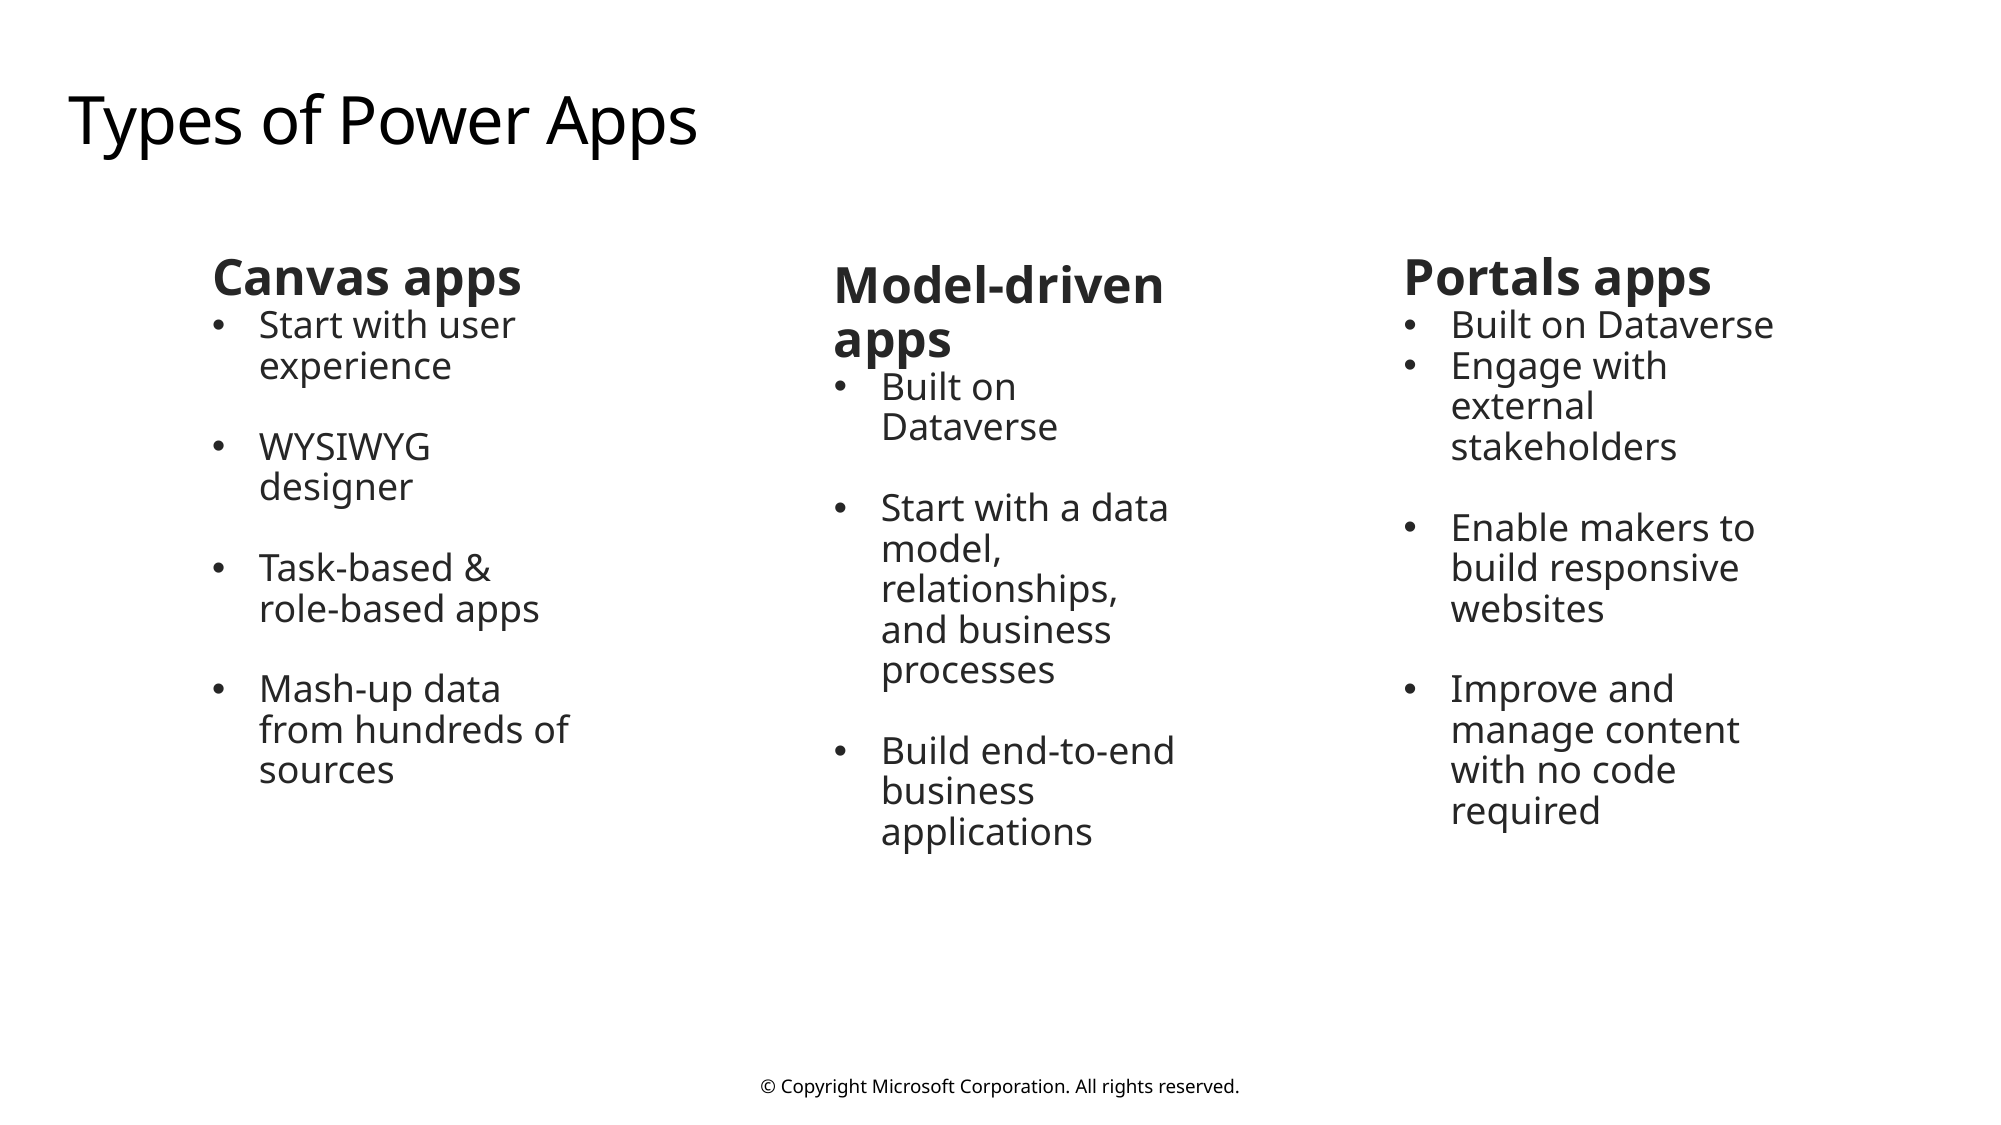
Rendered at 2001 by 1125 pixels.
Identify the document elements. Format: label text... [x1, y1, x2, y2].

text_box Portals apps Built on Dataverse Engage with external stakeholders Enable makers to build responsive websites Improve and manage content with no code required [1388, 245, 1821, 803]
text_box Model-driven apps Built on Dataverse Start with a data model, relationships, and business processes Build end-to-end business applications [809, 245, 1219, 794]
text_box Canvas apps Start with user experience WYSIWYG designer Task-based & role-based apps Mash-up data from hundreds of sources [197, 245, 592, 806]
title Types of Power Apps [68, 72, 1930, 184]
